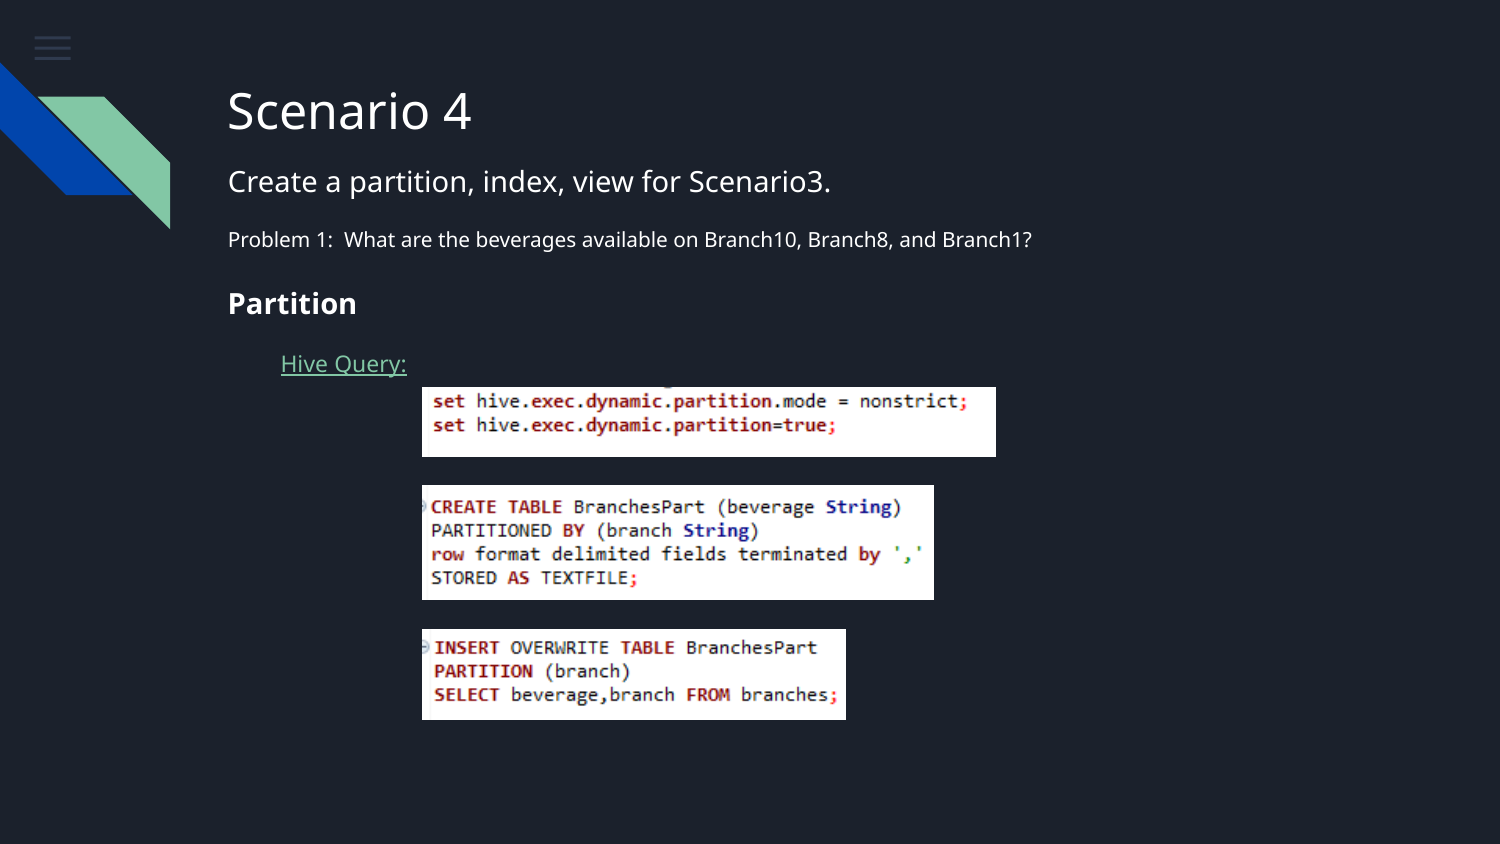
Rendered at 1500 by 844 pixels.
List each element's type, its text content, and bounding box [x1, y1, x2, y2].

title Scenario 4 [212, 64, 1368, 148]
text_box Create a partition, index, view for Scenario3. [212, 148, 1414, 214]
text_box Partition [212, 270, 484, 335]
picture [421, 485, 934, 600]
picture [421, 387, 996, 457]
picture [421, 629, 846, 721]
text_box Hive Query: [265, 335, 431, 391]
text_box Problem 1: What are the beverages available on Branch10, Branch8, and Branch1? [212, 214, 1145, 265]
